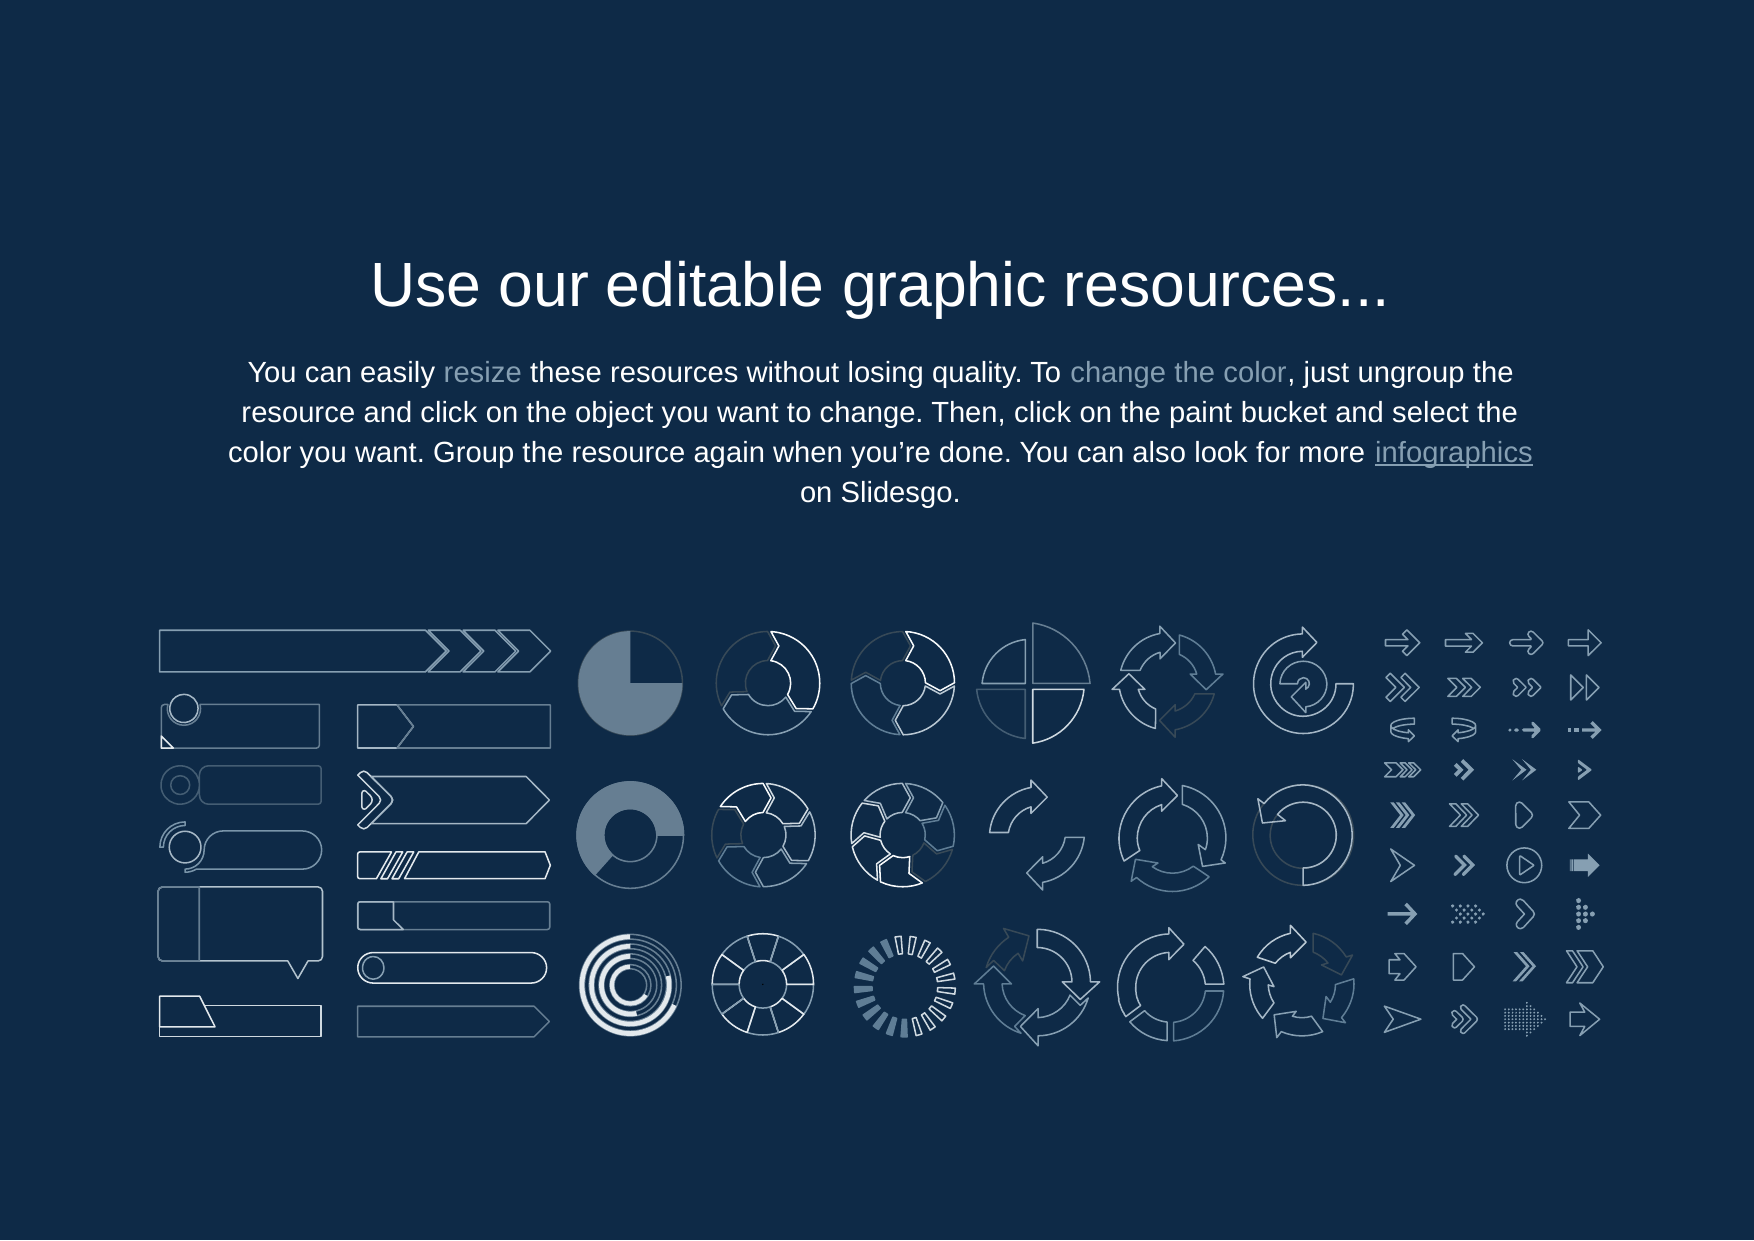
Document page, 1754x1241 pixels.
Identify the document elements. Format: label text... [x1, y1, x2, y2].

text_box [578, 630, 683, 736]
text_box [1109, 778, 1227, 892]
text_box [711, 933, 814, 1036]
text_box [1385, 629, 1420, 656]
text_box [1570, 1003, 1600, 1036]
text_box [1236, 626, 1354, 734]
text_box [1390, 718, 1415, 742]
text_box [1503, 1001, 1547, 1037]
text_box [854, 936, 956, 1038]
text_box [1515, 802, 1533, 829]
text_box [576, 781, 684, 889]
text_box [1574, 897, 1596, 931]
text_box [973, 928, 1100, 1047]
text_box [1577, 759, 1593, 781]
text_box [1445, 633, 1483, 653]
text_box [161, 765, 322, 805]
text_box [357, 851, 551, 880]
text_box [357, 901, 551, 930]
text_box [1453, 758, 1475, 781]
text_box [1385, 673, 1420, 702]
text_box [1509, 631, 1543, 655]
text_box [1384, 1006, 1421, 1033]
text_box [1568, 629, 1602, 656]
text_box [976, 622, 1091, 744]
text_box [1511, 678, 1542, 697]
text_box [850, 631, 955, 736]
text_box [1450, 903, 1486, 924]
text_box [1512, 951, 1537, 982]
text_box [1506, 847, 1542, 883]
title Use our editable graphic resources... [204, 225, 1557, 342]
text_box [357, 770, 550, 830]
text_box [1507, 721, 1542, 739]
text_box [1389, 953, 1417, 981]
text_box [989, 779, 1085, 891]
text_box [1567, 720, 1602, 740]
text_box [357, 952, 547, 984]
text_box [1512, 758, 1537, 781]
text_box You can easily resize these resources without losing quality. To change the color, just ungroup the resource and click on the object you want to change. Then, click on the paint bucket and select the color you want. Group the resource again when you’re done. You can also look for more infographics on Slidesgo. [204, 369, 1557, 487]
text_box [1452, 854, 1476, 877]
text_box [159, 995, 322, 1037]
text_box [357, 1006, 550, 1037]
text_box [1111, 625, 1224, 738]
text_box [357, 704, 551, 749]
text_box [1453, 953, 1475, 981]
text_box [562, 916, 699, 1054]
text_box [1235, 784, 1354, 886]
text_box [709, 783, 818, 887]
text_box [1390, 849, 1415, 882]
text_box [157, 886, 323, 979]
text_box [1516, 899, 1535, 929]
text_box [1389, 802, 1416, 829]
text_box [1449, 803, 1479, 827]
text_box [1569, 853, 1600, 877]
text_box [704, 631, 823, 736]
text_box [1110, 927, 1225, 1042]
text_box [1447, 678, 1481, 697]
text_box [1242, 925, 1355, 1038]
text_box [1568, 801, 1601, 829]
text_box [161, 694, 320, 749]
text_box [159, 821, 323, 873]
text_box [159, 629, 551, 673]
text_box [1387, 902, 1418, 926]
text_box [1450, 1004, 1478, 1034]
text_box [1566, 950, 1604, 984]
text_box [1452, 718, 1476, 742]
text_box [1384, 762, 1421, 778]
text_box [849, 783, 957, 887]
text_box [1570, 674, 1600, 701]
